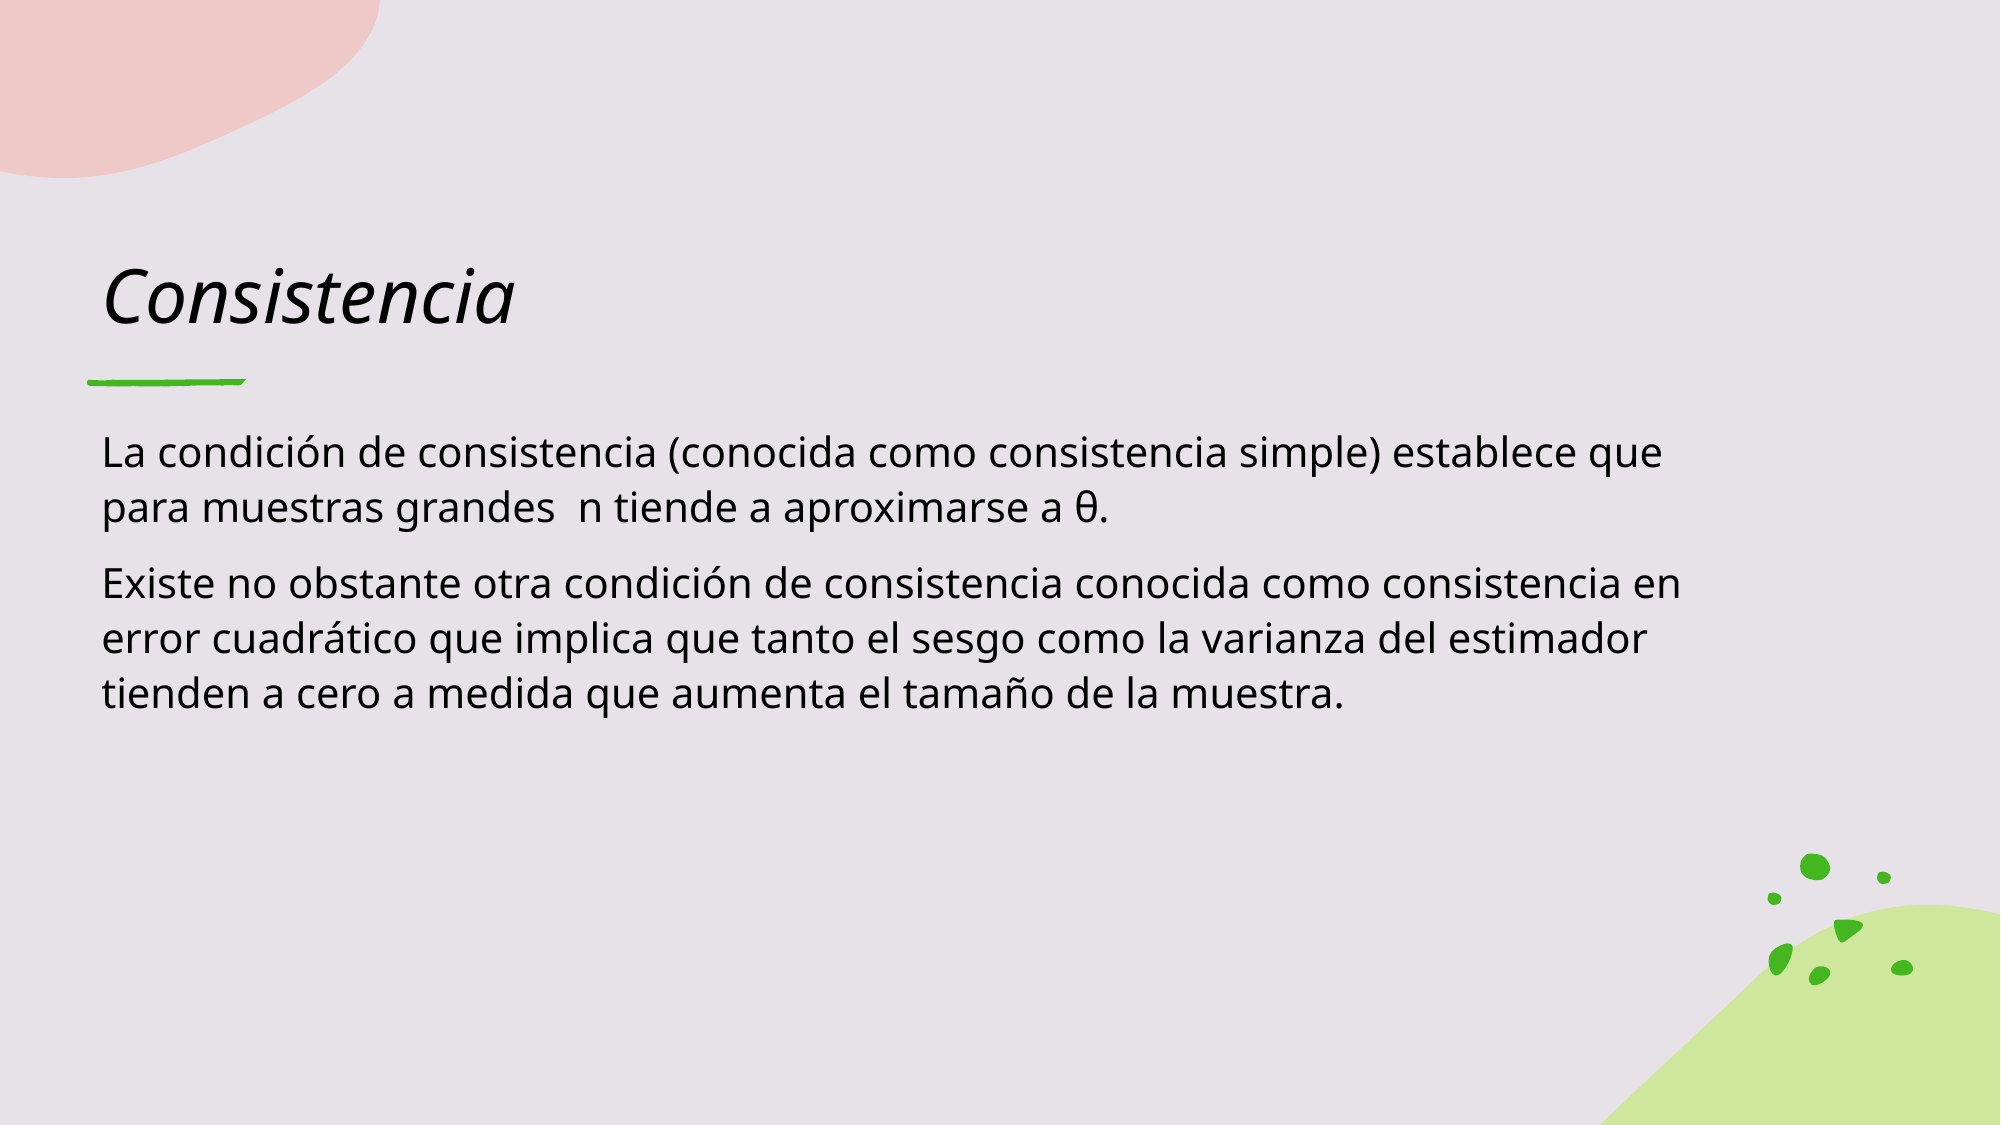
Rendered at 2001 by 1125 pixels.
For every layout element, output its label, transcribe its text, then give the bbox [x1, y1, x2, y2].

title Consistencia [86, 129, 1740, 347]
